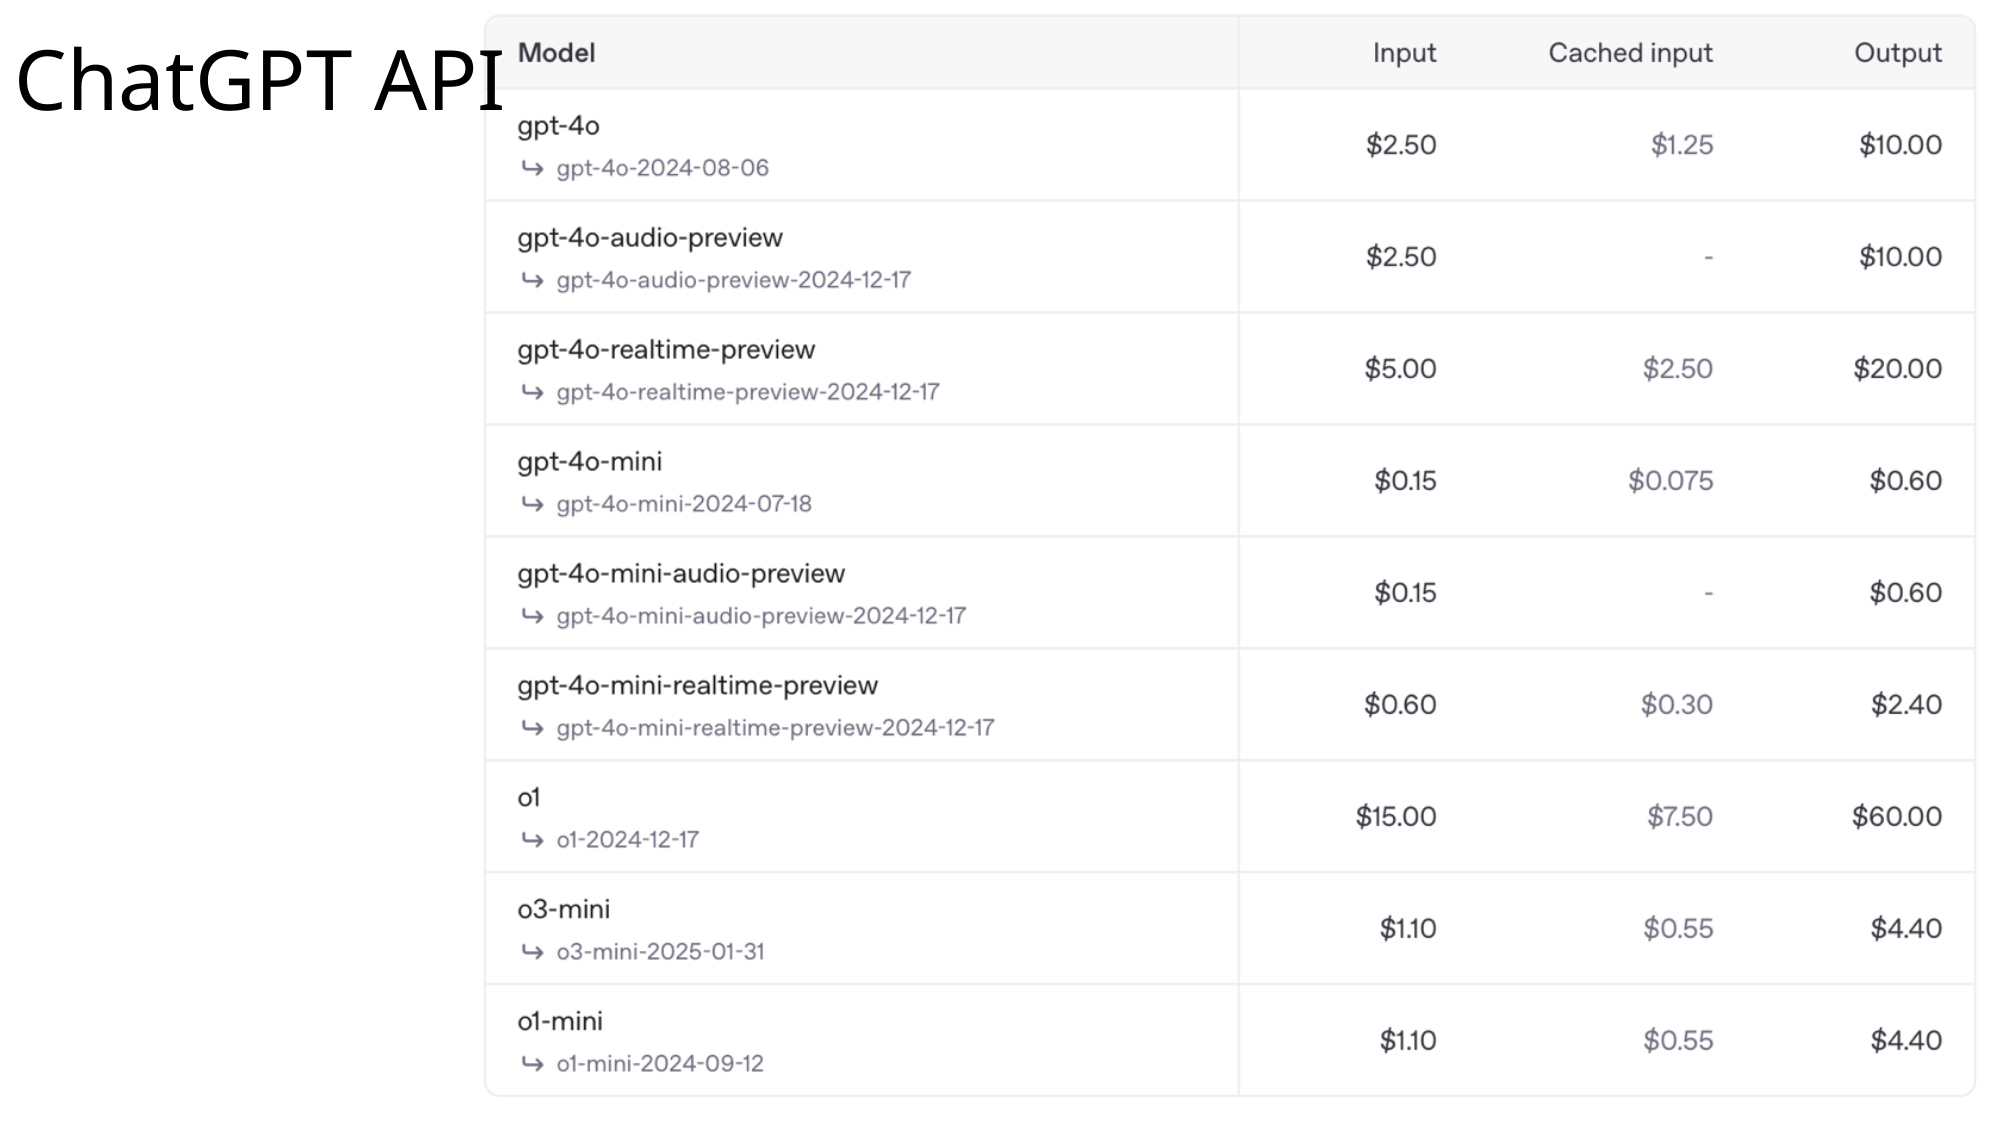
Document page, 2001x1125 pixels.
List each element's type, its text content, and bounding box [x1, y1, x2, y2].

text_box ChatGPT API [0, 19, 478, 135]
picture [478, 0, 1991, 1106]
